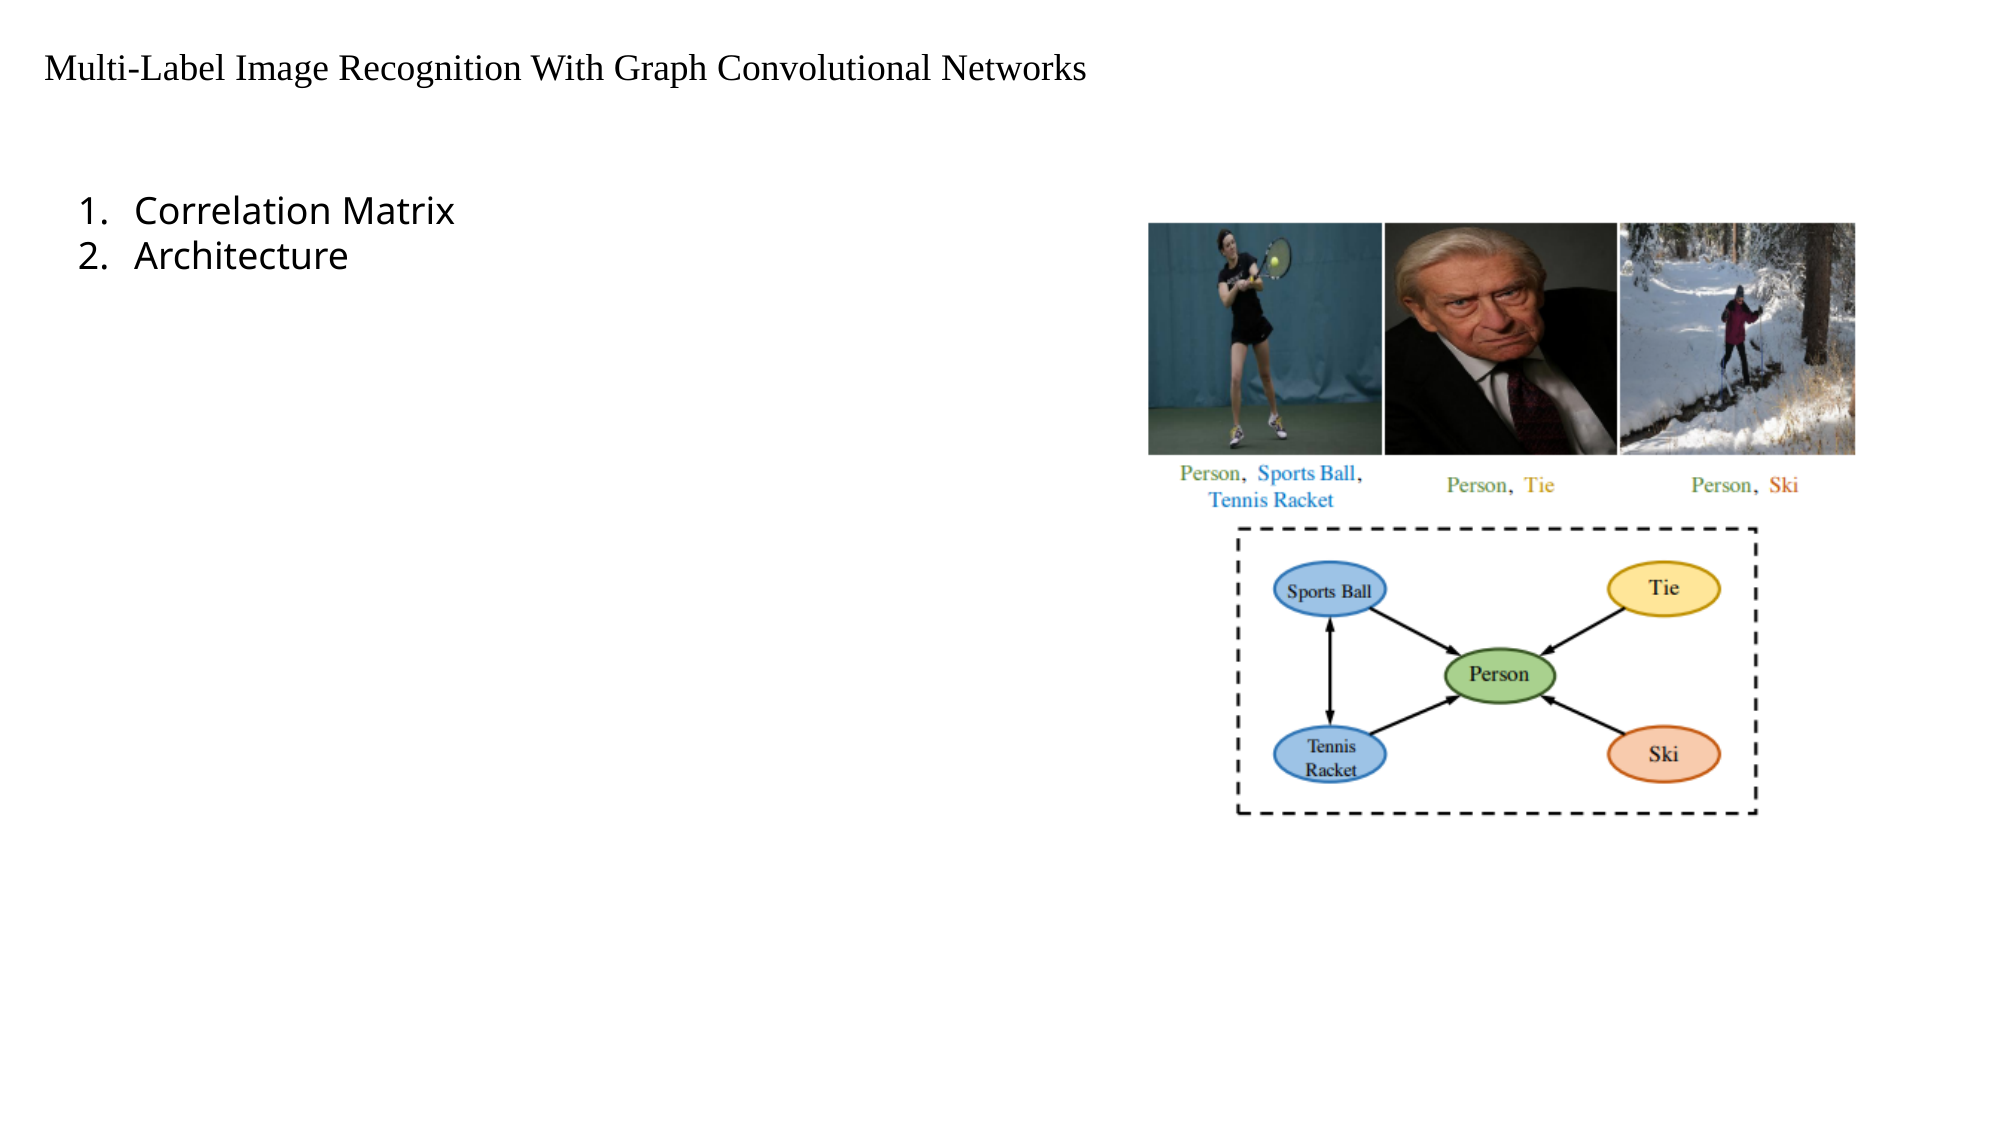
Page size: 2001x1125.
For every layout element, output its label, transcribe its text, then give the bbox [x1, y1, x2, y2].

text_box Multi-Label Image Recognition With Graph Convolutional Networks [29, 35, 1127, 95]
text_box Correlation Matrix Architecture [63, 179, 589, 285]
picture [1034, 189, 1964, 827]
